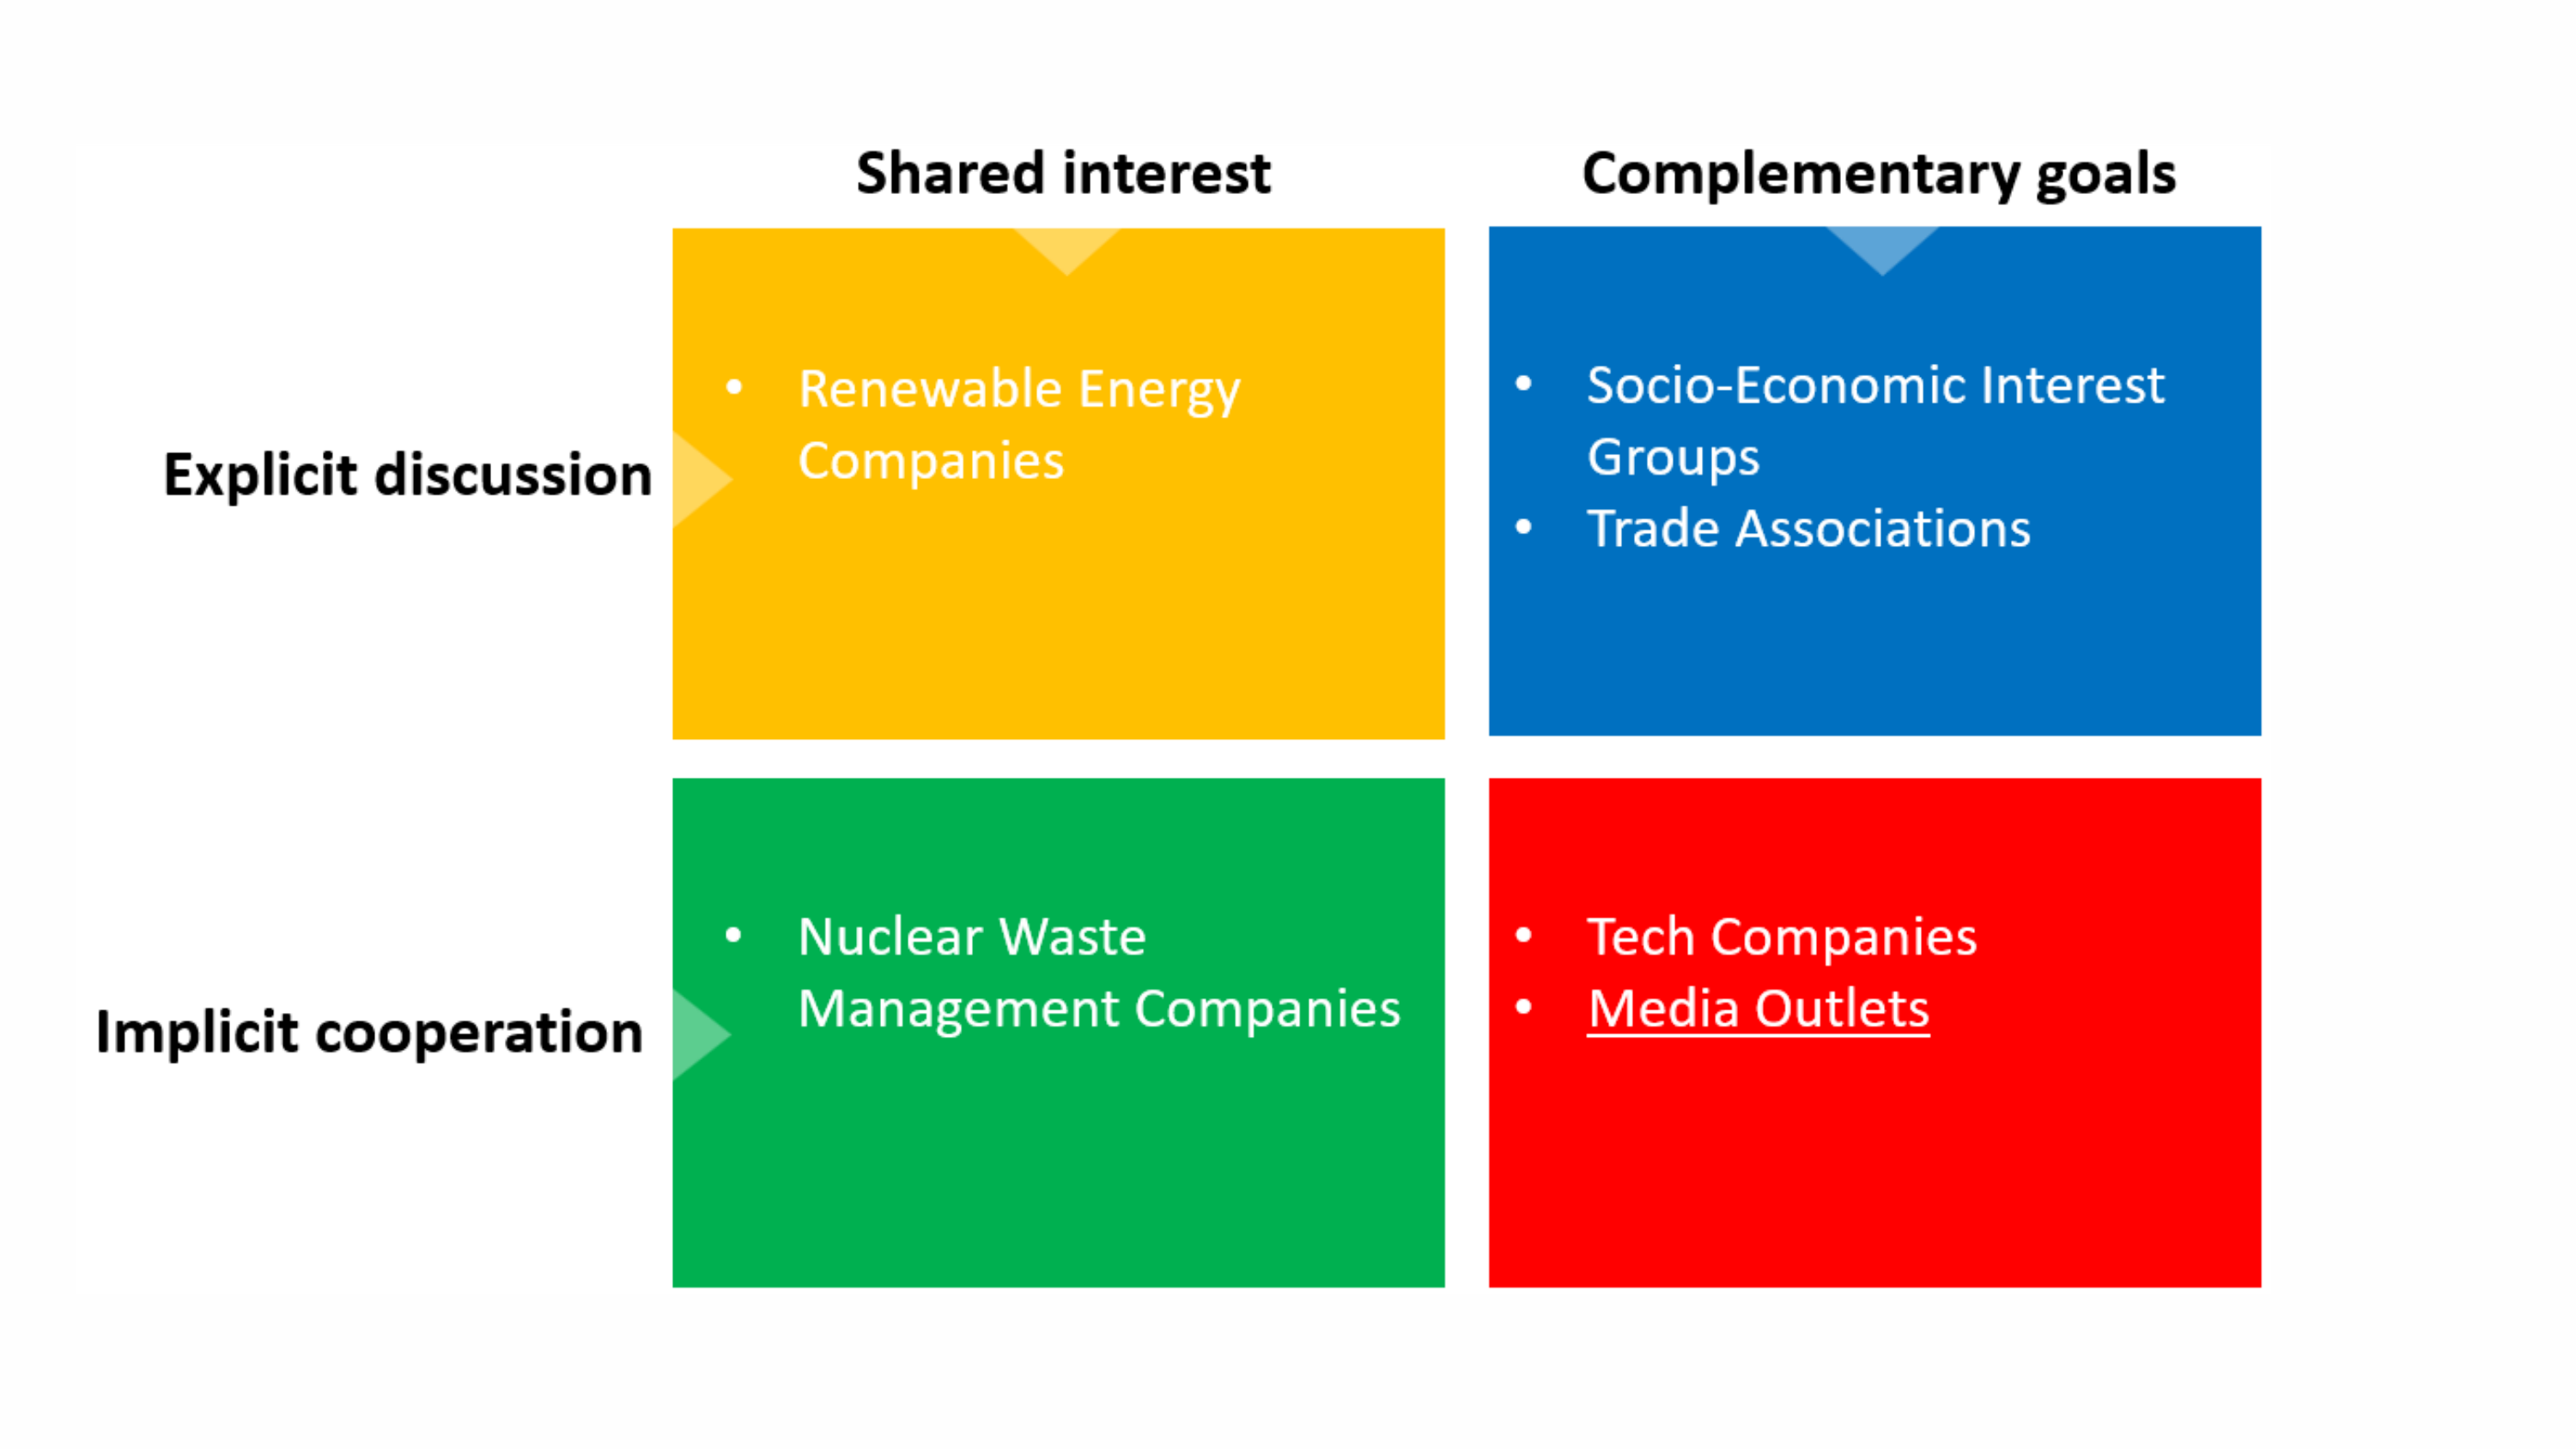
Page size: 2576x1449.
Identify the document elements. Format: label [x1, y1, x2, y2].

text_box [76, 144, 2271, 1294]
